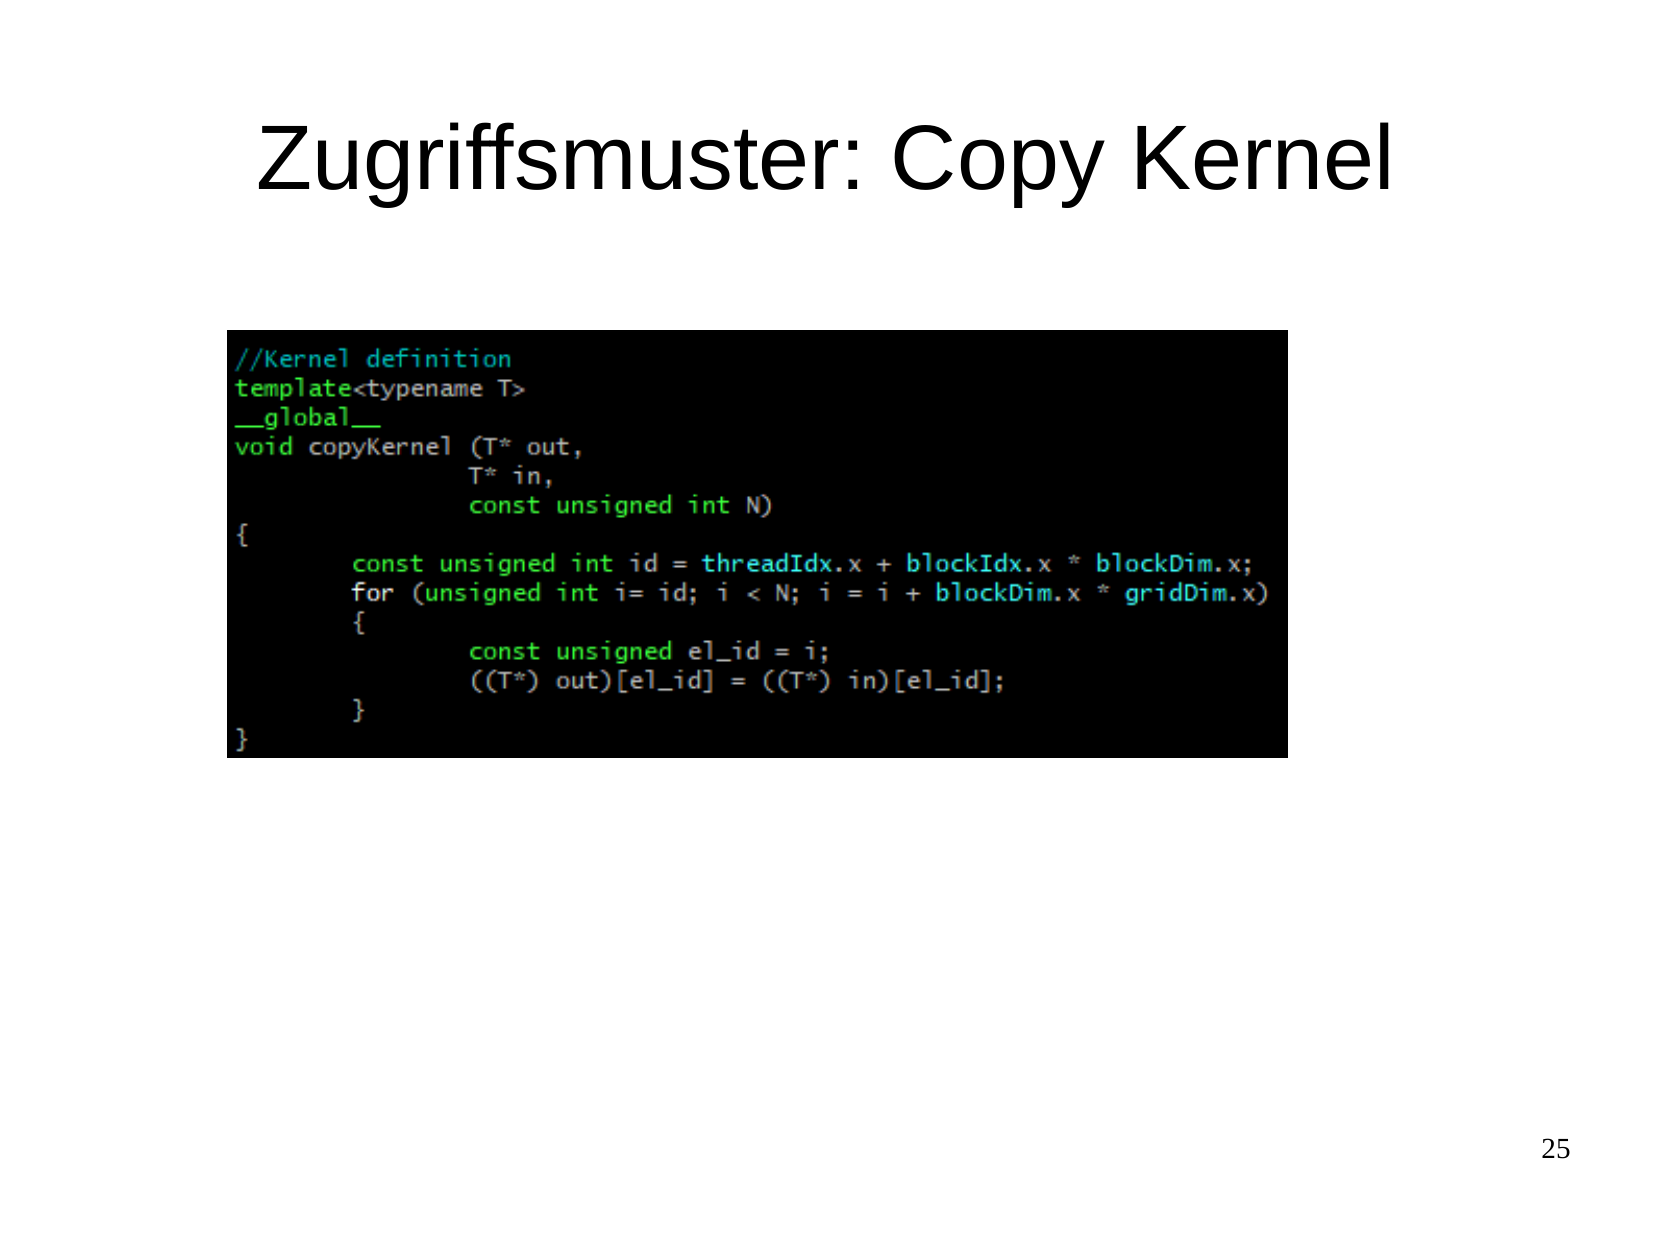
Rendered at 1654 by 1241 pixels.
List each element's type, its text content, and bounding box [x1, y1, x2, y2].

title Zugriffsmuster: Copy Kernel [82, 49, 1571, 257]
picture [227, 330, 1288, 758]
slide_number 25 [1185, 1129, 1571, 1216]
